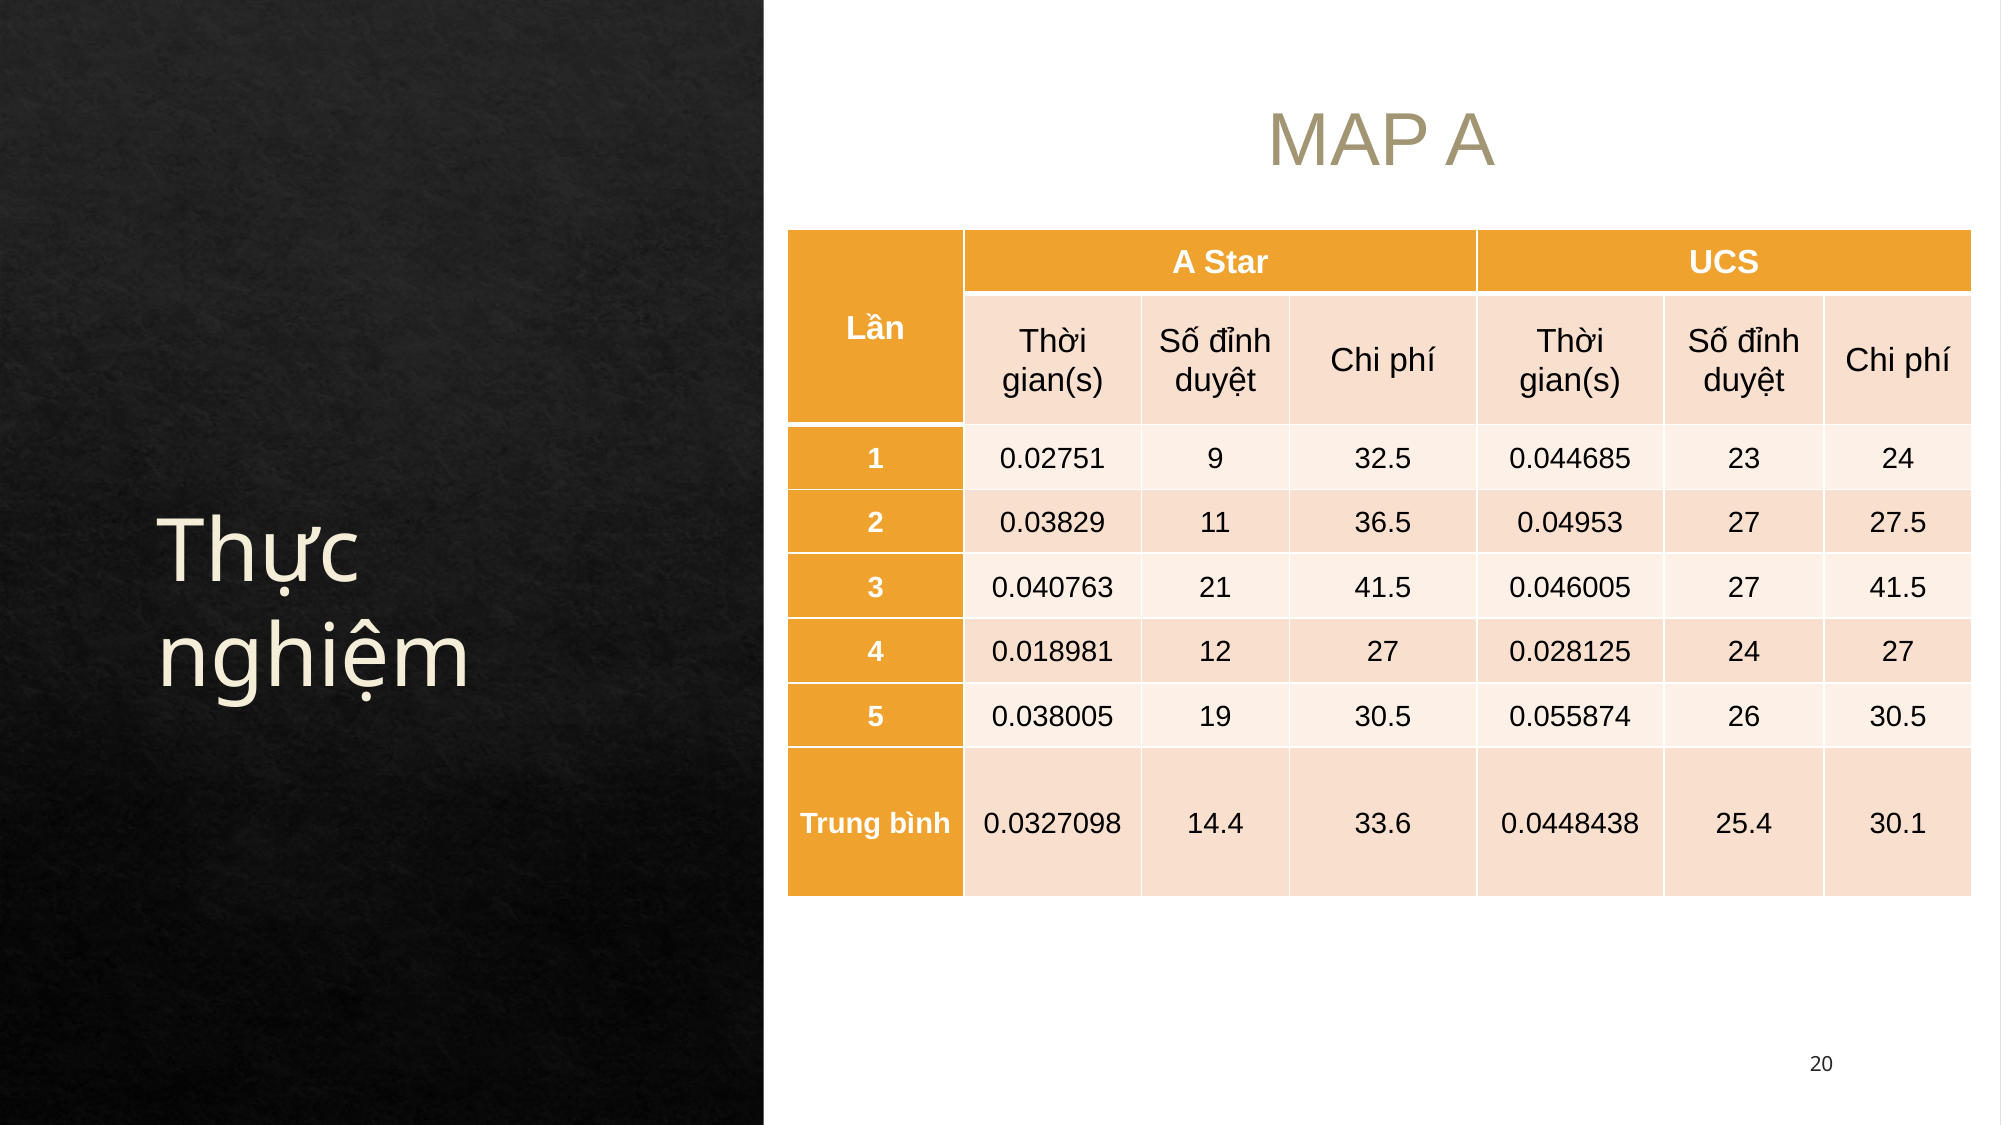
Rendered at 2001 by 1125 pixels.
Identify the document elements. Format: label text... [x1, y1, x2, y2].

table_cell 27.5 [1825, 490, 1971, 552]
table_cell Số đỉnh duyệt [1665, 296, 1823, 424]
table_cell Chi phí [1825, 296, 1971, 424]
table_cell 25.4 [1665, 748, 1823, 896]
table_header A Star [965, 230, 1476, 291]
text_box MAP A [1165, 83, 1599, 189]
table_cell 0.055874 [1478, 684, 1663, 746]
table_cell 21 [1142, 554, 1289, 617]
table_cell 26 [1665, 684, 1823, 746]
table_cell 1 [788, 427, 963, 489]
table_cell 33.6 [1290, 748, 1476, 896]
table_cell 12 [1142, 619, 1289, 682]
table_cell 0.0448438 [1478, 748, 1663, 896]
text_box [762, 0, 2000, 1125]
table_cell 0.02751 [965, 425, 1141, 489]
table_cell 27 [1290, 619, 1476, 682]
table_cell Trung bình [788, 748, 963, 896]
table_cell 0.0327098 [965, 748, 1141, 896]
table_cell 19 [1142, 684, 1289, 746]
table_cell 9 [1142, 425, 1289, 489]
table_cell 0.028125 [1478, 619, 1663, 682]
text_box [0, 0, 762, 1125]
table_header UCS [1478, 230, 1971, 291]
table_cell Thời gian(s) [965, 296, 1141, 424]
table_cell 27 [1665, 490, 1823, 552]
table_cell 0.040763 [965, 554, 1141, 617]
table_cell 32.5 [1290, 425, 1476, 489]
table_cell 30.5 [1825, 684, 1971, 746]
table_cell 0.04953 [1478, 490, 1663, 552]
text_box Thực nghiệm [141, 137, 697, 712]
table_cell Số đỉnh duyệt [1142, 296, 1289, 424]
table_cell 0.018981 [965, 619, 1141, 682]
table_cell 0.044685 [1478, 425, 1663, 489]
table_cell 23 [1665, 425, 1823, 489]
table_cell 0.03829 [965, 490, 1141, 552]
table_cell 27 [1825, 619, 1971, 682]
table_cell 11 [1142, 490, 1289, 552]
table_cell 0.038005 [965, 684, 1141, 746]
table_cell 14.4 [1142, 748, 1289, 896]
table_cell 30.1 [1825, 748, 1971, 896]
table_cell 41.5 [1825, 554, 1971, 617]
table_cell 2 [788, 490, 963, 552]
table_cell 27 [1665, 554, 1823, 617]
table_cell 41.5 [1290, 554, 1476, 617]
table_header Lần [788, 230, 963, 422]
table_cell 24 [1825, 425, 1971, 489]
table_cell 0.046005 [1478, 554, 1663, 617]
table_cell 36.5 [1290, 490, 1476, 552]
table_cell 3 [788, 554, 963, 617]
table_cell 4 [788, 619, 963, 682]
table_cell Thời gian(s) [1478, 296, 1663, 424]
table_cell 5 [788, 684, 963, 746]
slide_number 19 [1724, 1035, 1849, 1096]
table_cell 24 [1665, 619, 1823, 682]
table_cell Chi phí [1290, 296, 1476, 424]
table_cell 30.5 [1290, 684, 1476, 746]
